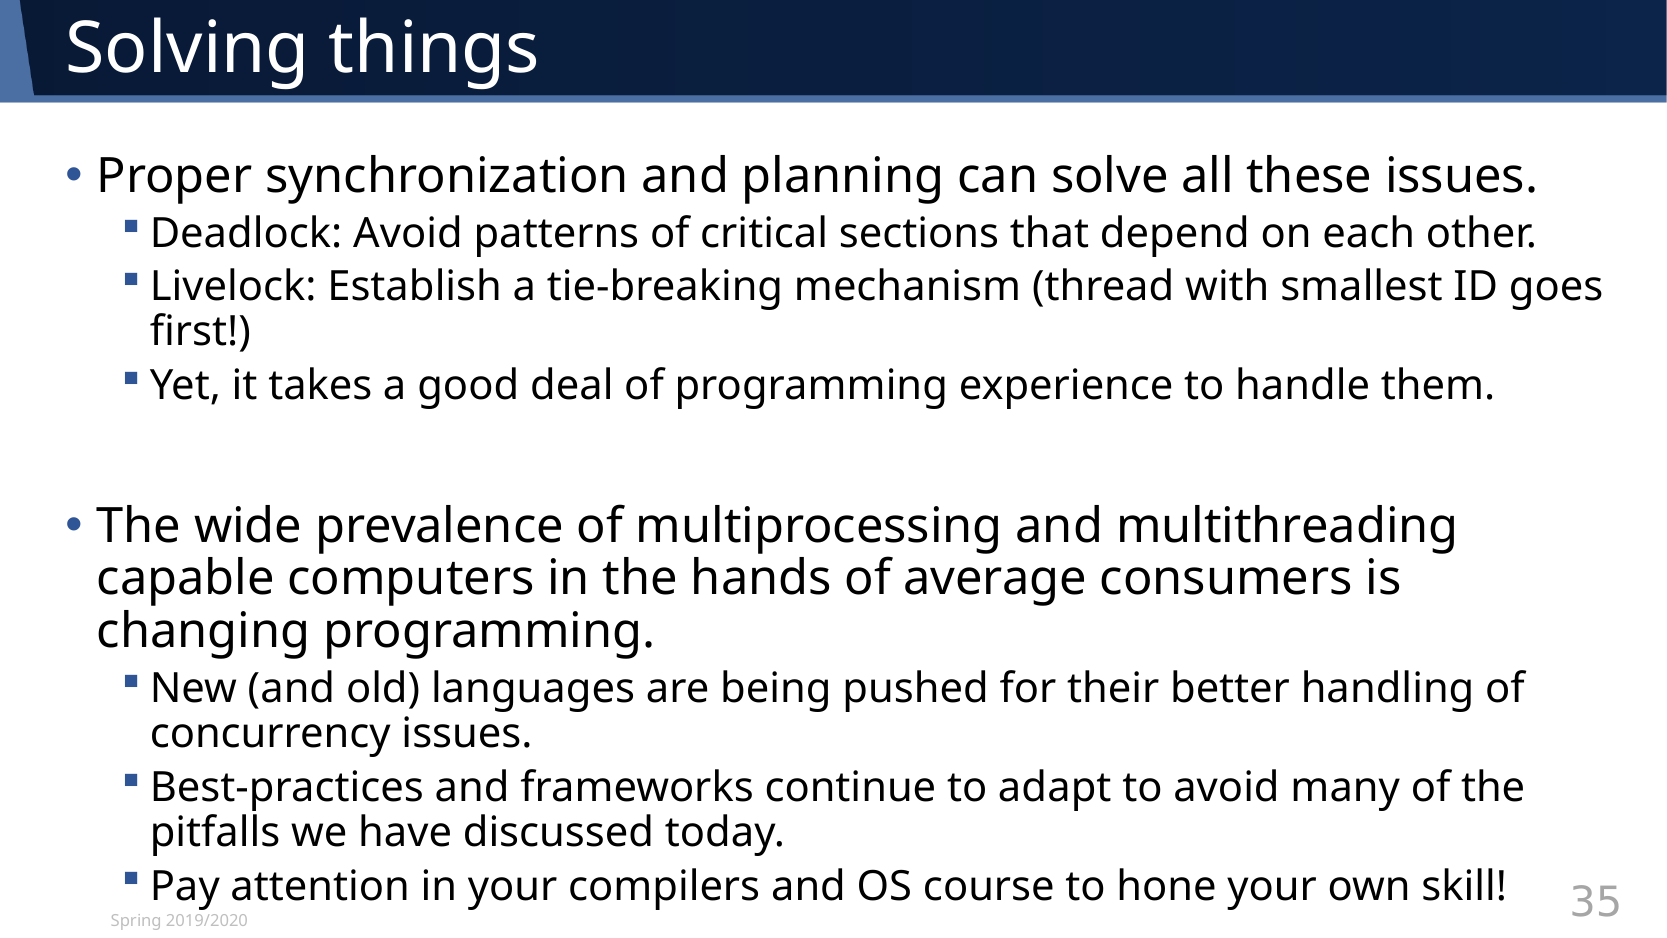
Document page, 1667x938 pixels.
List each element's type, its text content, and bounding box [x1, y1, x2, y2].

list Proper synchronization and planning can solve all these issues. Deadlock: Avoid patterns of critical sections that depend on each other. Livelock: Establish a tie-breaking mechanism (thread with smallest ID goes first!) Yet, it takes a good deal of programming experience to handle them. The wide prevalence of multiprocessing and multithreading capable computers in the hands of average consumers is changing programming. New (and old) languages are being pushed for their better handling of concurrency issues. Best-practices and frameworks continue to adapt to avoid many of the pitfalls we have discussed today. Pay attention in your compilers and OS course to hone your own skill! [50, 142, 1623, 907]
footer Spring 2019/2020 [0, 906, 360, 937]
title Solving things [50, 3, 1667, 97]
picture [0, 0, 1667, 938]
